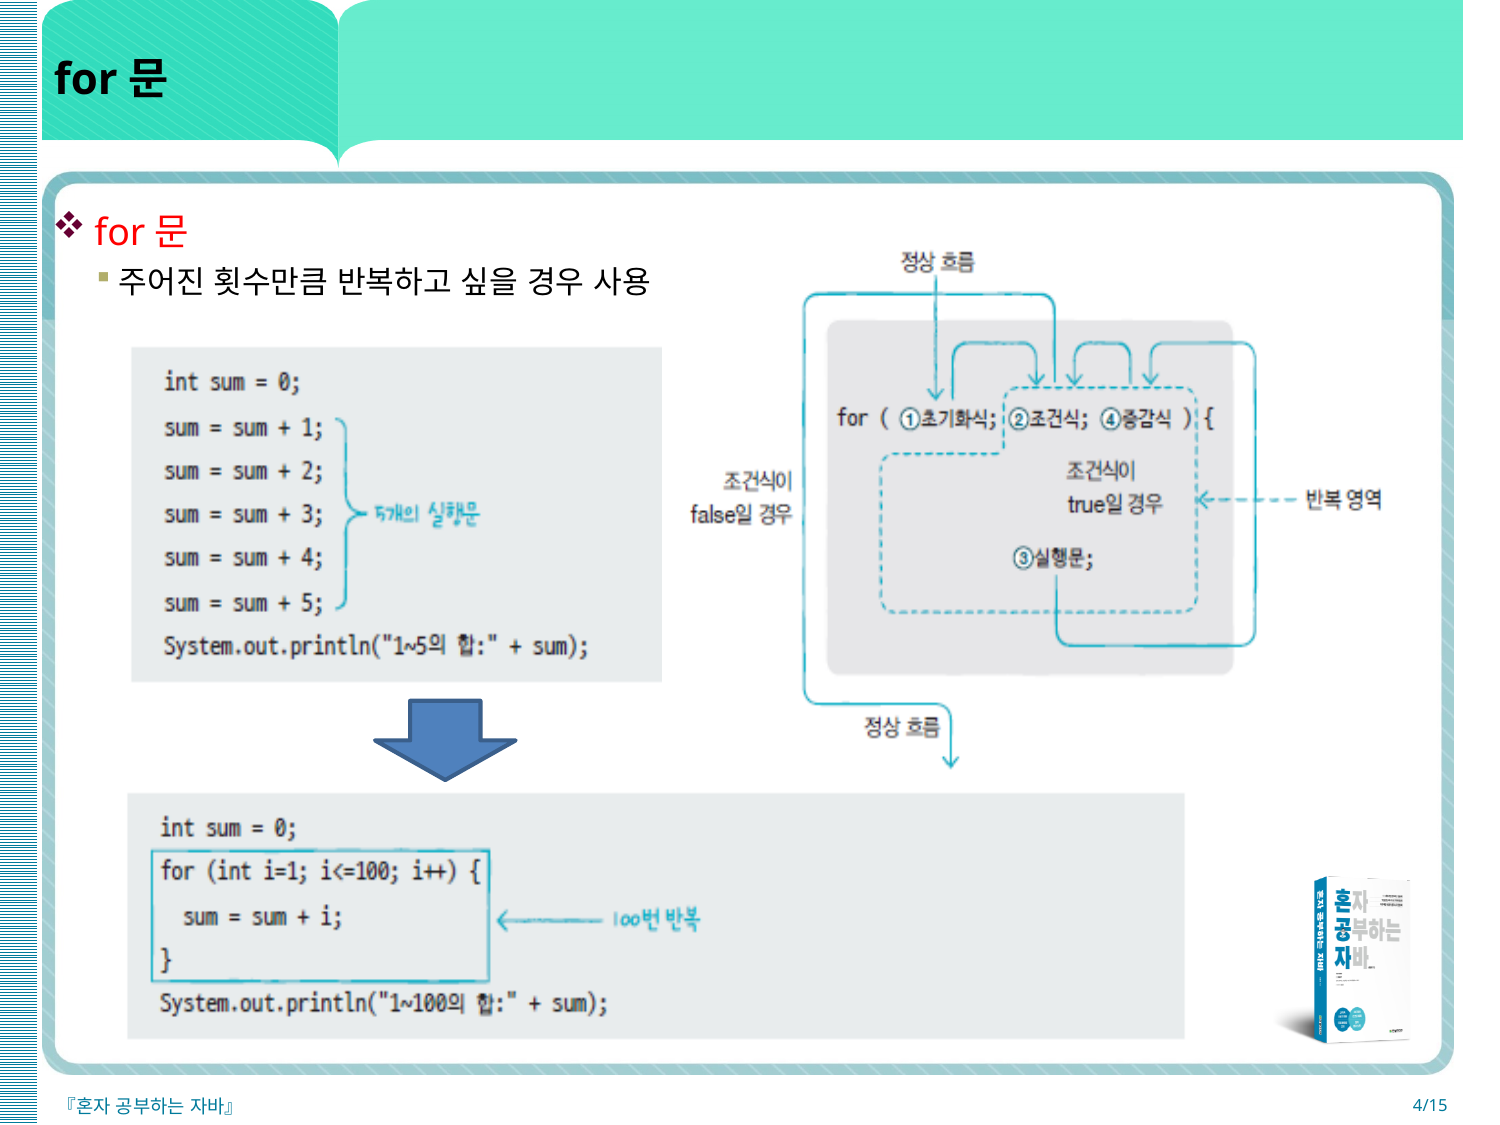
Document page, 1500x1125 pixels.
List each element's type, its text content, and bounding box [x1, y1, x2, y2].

list for문 주어진 횟수만큼 반복하고 싶을 경우 사용 [37, 200, 1463, 1091]
picture [225, 1102, 232, 1115]
picture [68, 1097, 75, 1110]
text_box [372, 702, 518, 782]
picture [42, 0, 1463, 200]
picture [1243, 797, 1488, 1122]
picture [121, 787, 1192, 1051]
picture [124, 234, 1413, 784]
picture [116, 1102, 131, 1107]
title for문 [39, 42, 1280, 138]
